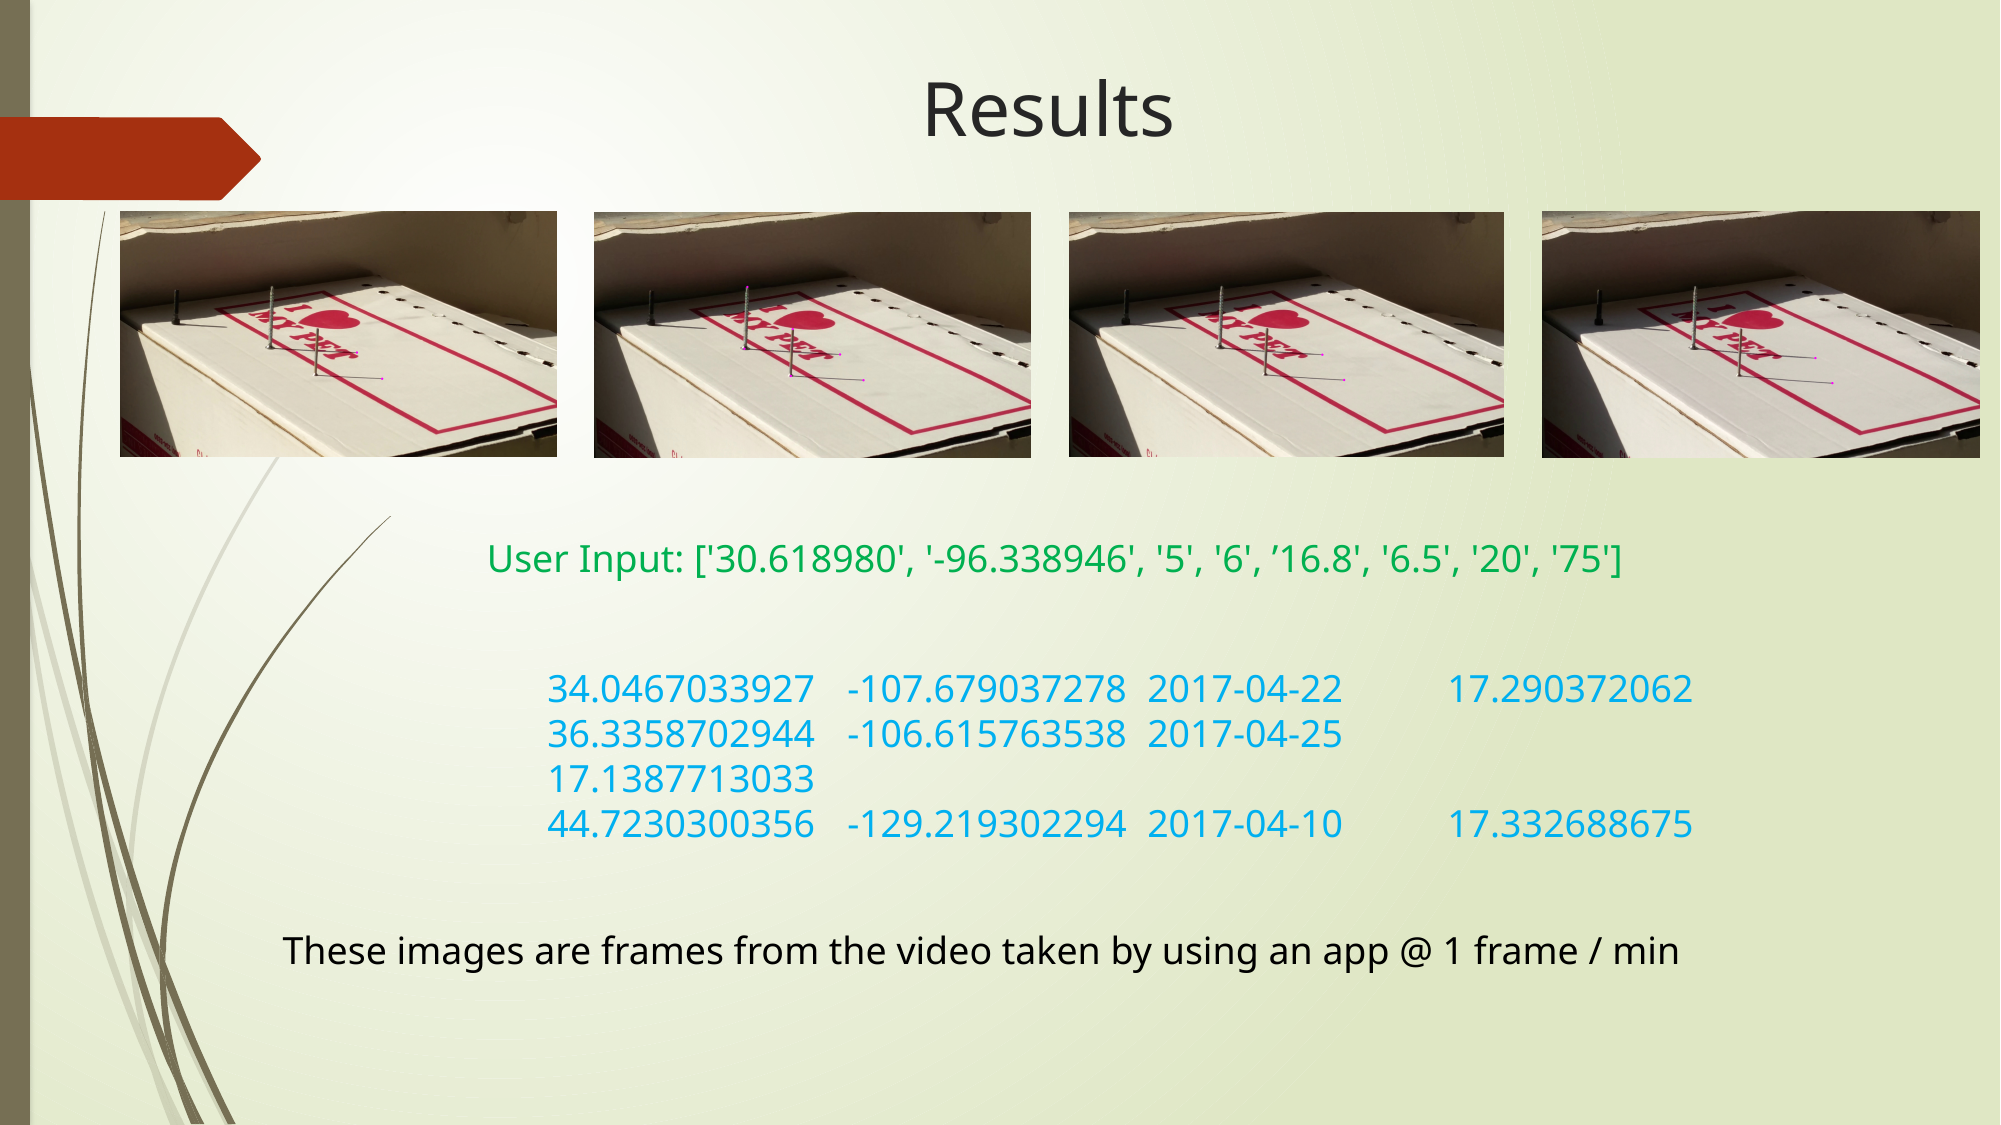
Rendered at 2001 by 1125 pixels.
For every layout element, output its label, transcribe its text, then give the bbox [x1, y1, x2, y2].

text_box User Input: ['30.618980', '-96.338946', '5', '6', ’16.8', '6.5', '20', '75'] [472, 527, 1668, 588]
text_box These images are frames from the video taken by using an app @ 1 frame / min [267, 919, 1780, 980]
picture [1069, 212, 1504, 457]
text_box 34.0467033927 -107.679037278 2017-04-22 17.290372062 36.3358702944 -106.615763538 2017-04-25 17.1387713033 44.7230300356 -129.219302294 2017-04-10 17.332688675 [532, 658, 1725, 853]
picture [594, 212, 1031, 458]
picture [120, 211, 557, 457]
picture [1542, 211, 1980, 458]
text_box Results [317, 53, 1780, 168]
